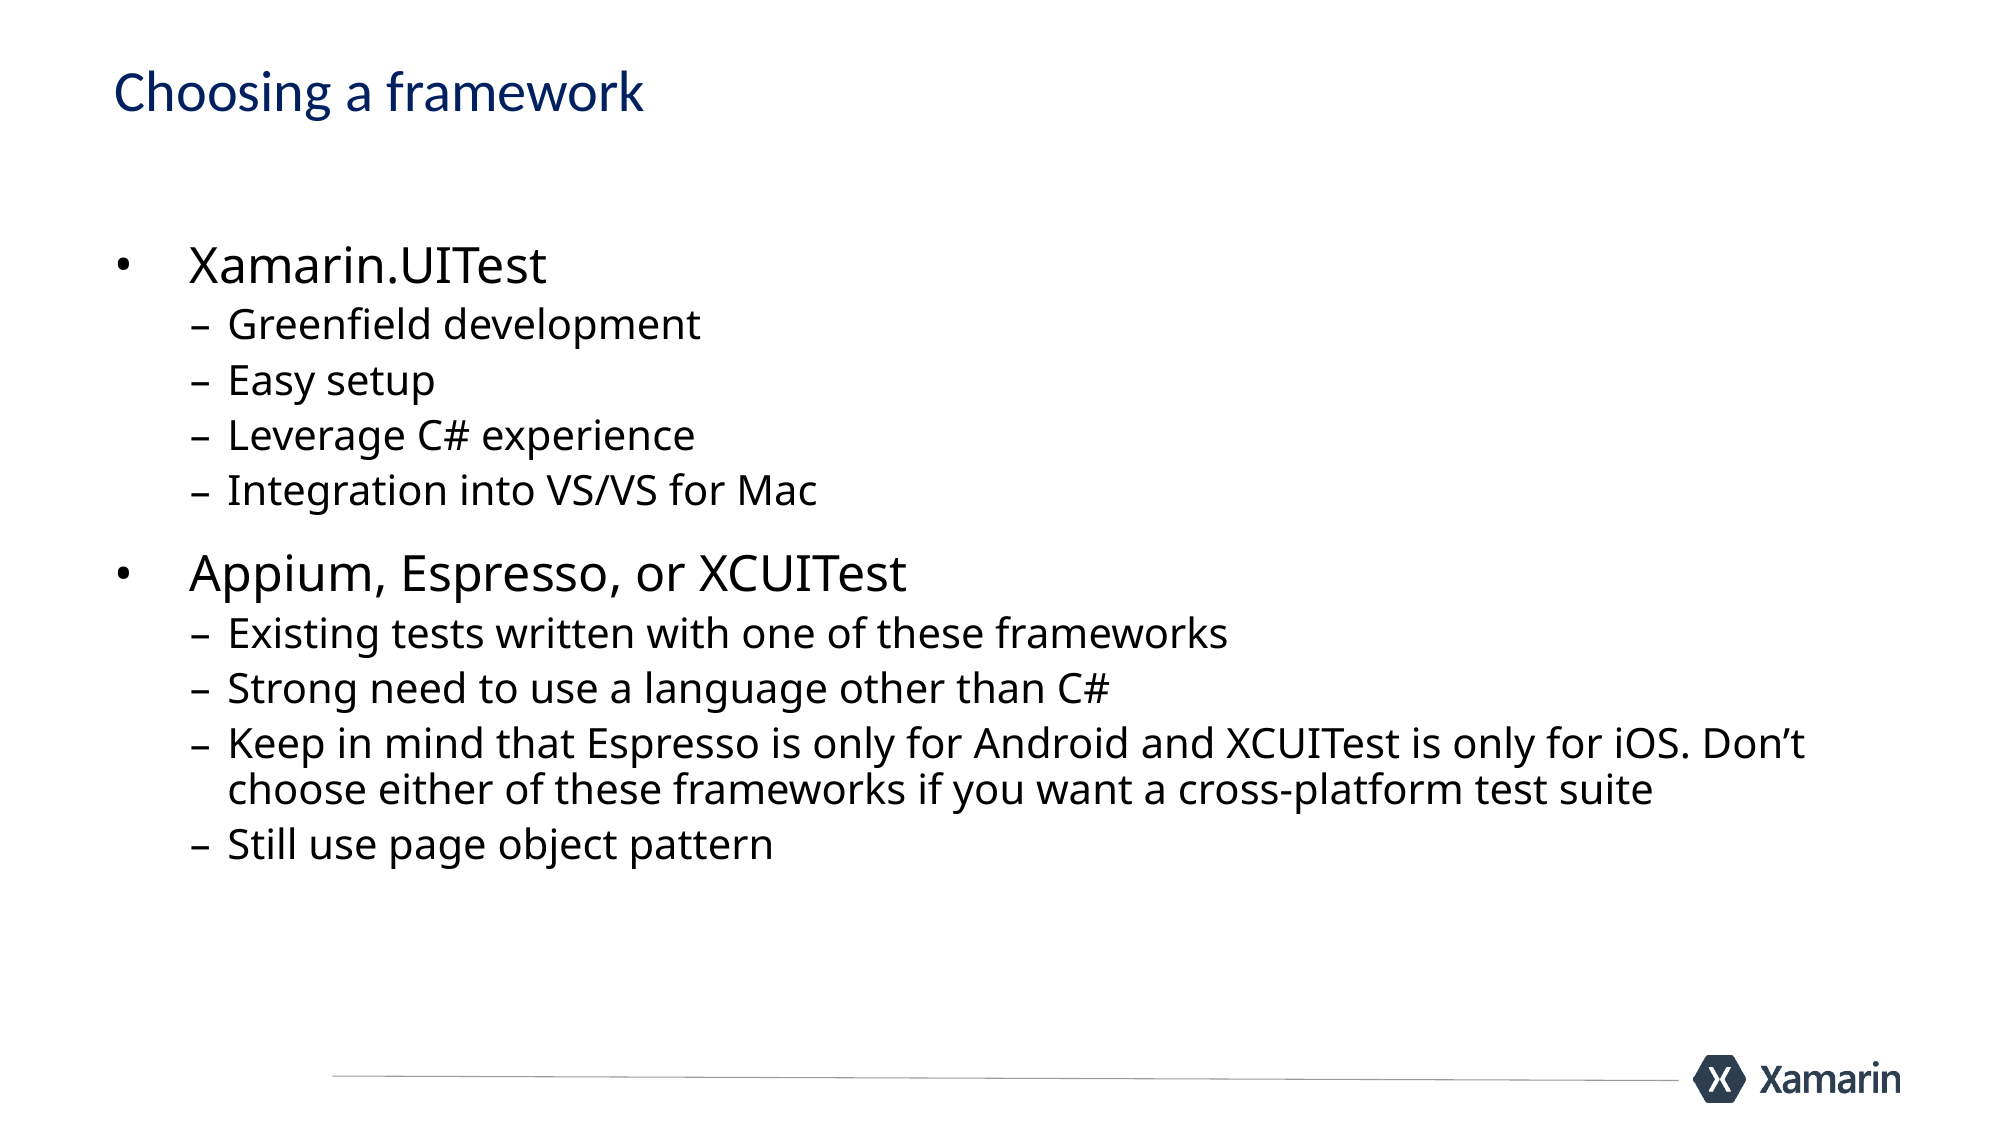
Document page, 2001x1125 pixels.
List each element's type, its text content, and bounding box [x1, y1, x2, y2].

list Xamarin.UITest Greenfield development Easy setup Leverage C# experience Integration into VS/VS for Mac Appium, Espresso, or XCUITest Existing tests written with one of these frameworks Strong need to use a language other than C# Keep in mind that Espresso is only for Android and XCUITest is only for iOS. Don’t choose either of these frameworks if you want a cross-platform test suite Still use page object pattern [99, 219, 1900, 942]
picture [1693, 1055, 1900, 1103]
title Choosing a framework [99, 49, 1900, 136]
